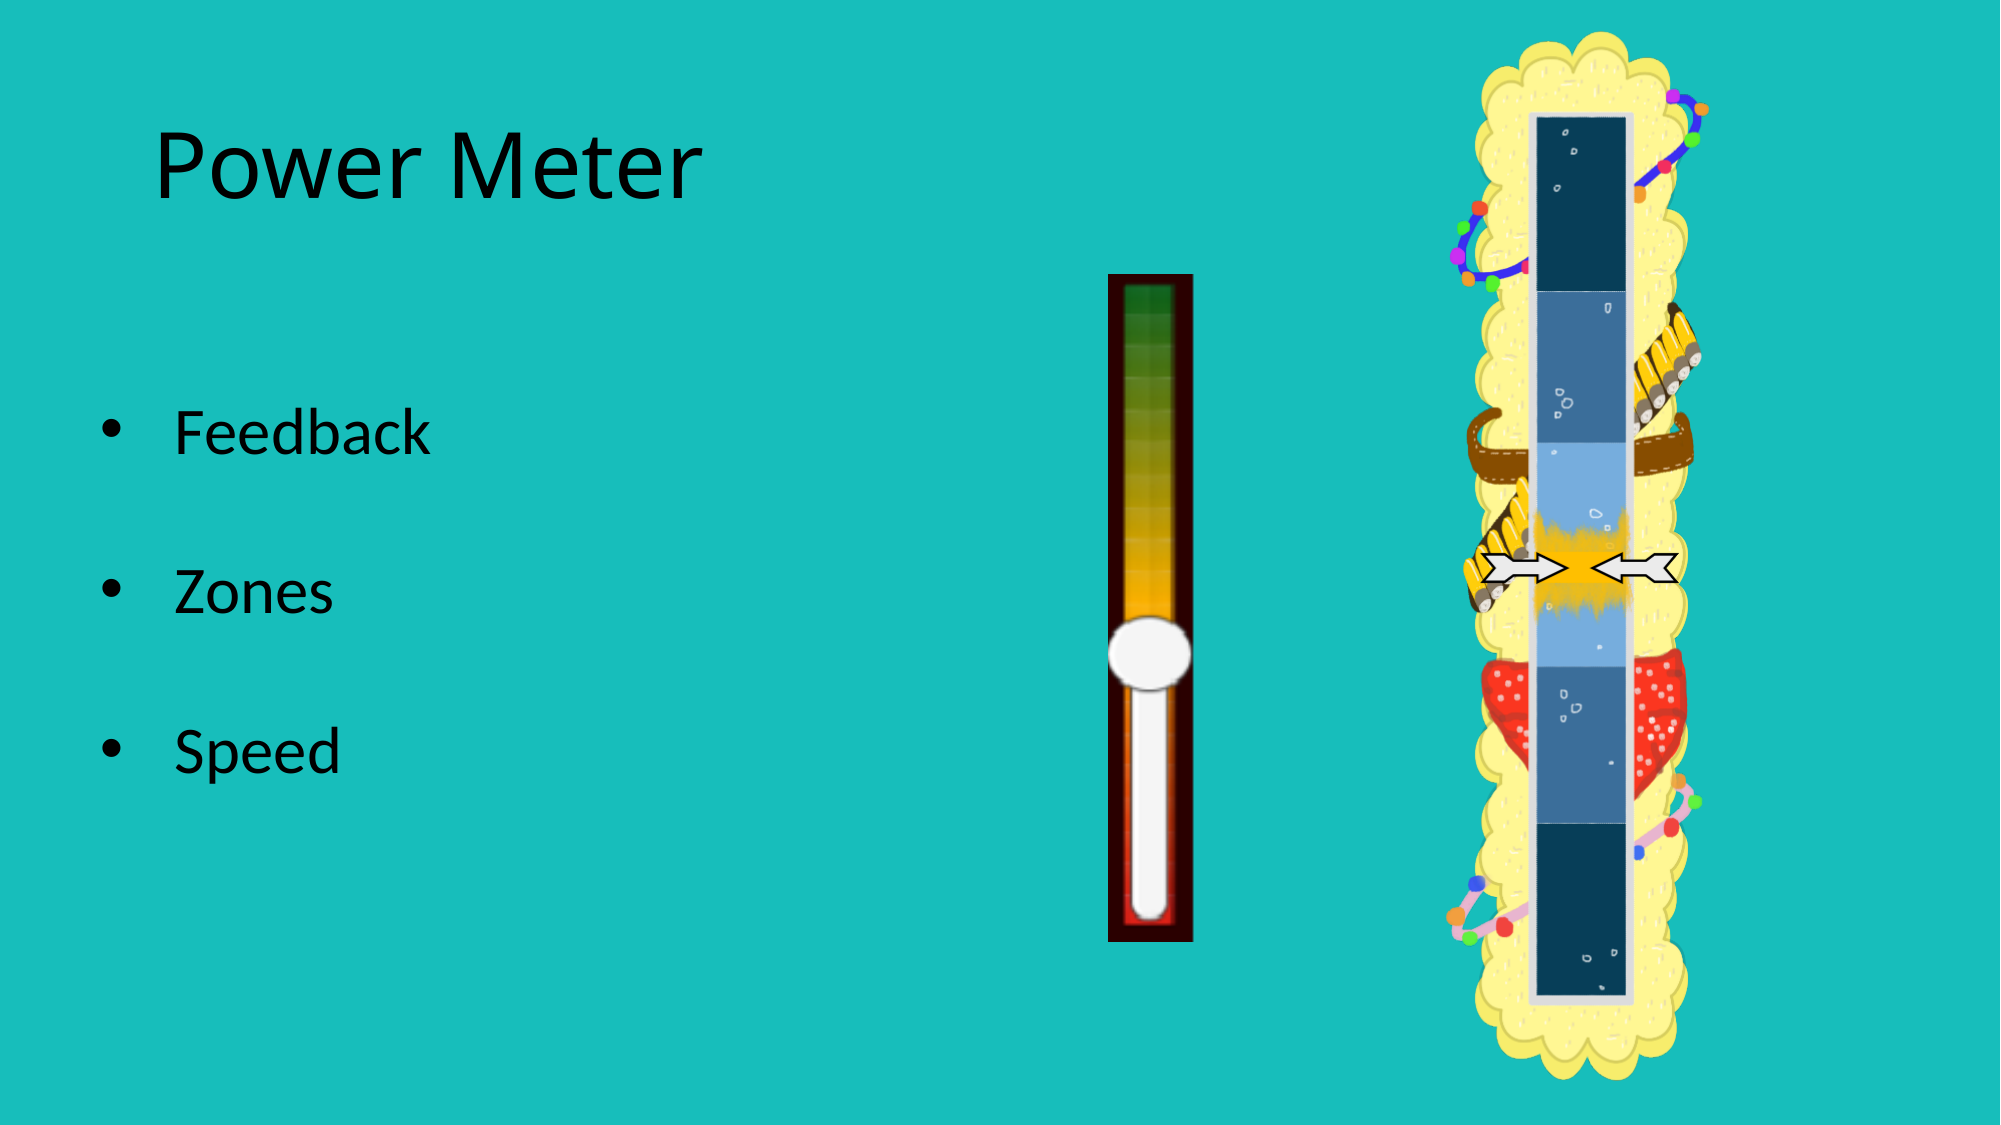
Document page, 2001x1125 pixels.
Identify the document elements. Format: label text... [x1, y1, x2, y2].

title Power Meter [137, 59, 967, 278]
picture [967, 0, 2000, 1125]
text_box Feedback Zones Speed [85, 380, 967, 1035]
